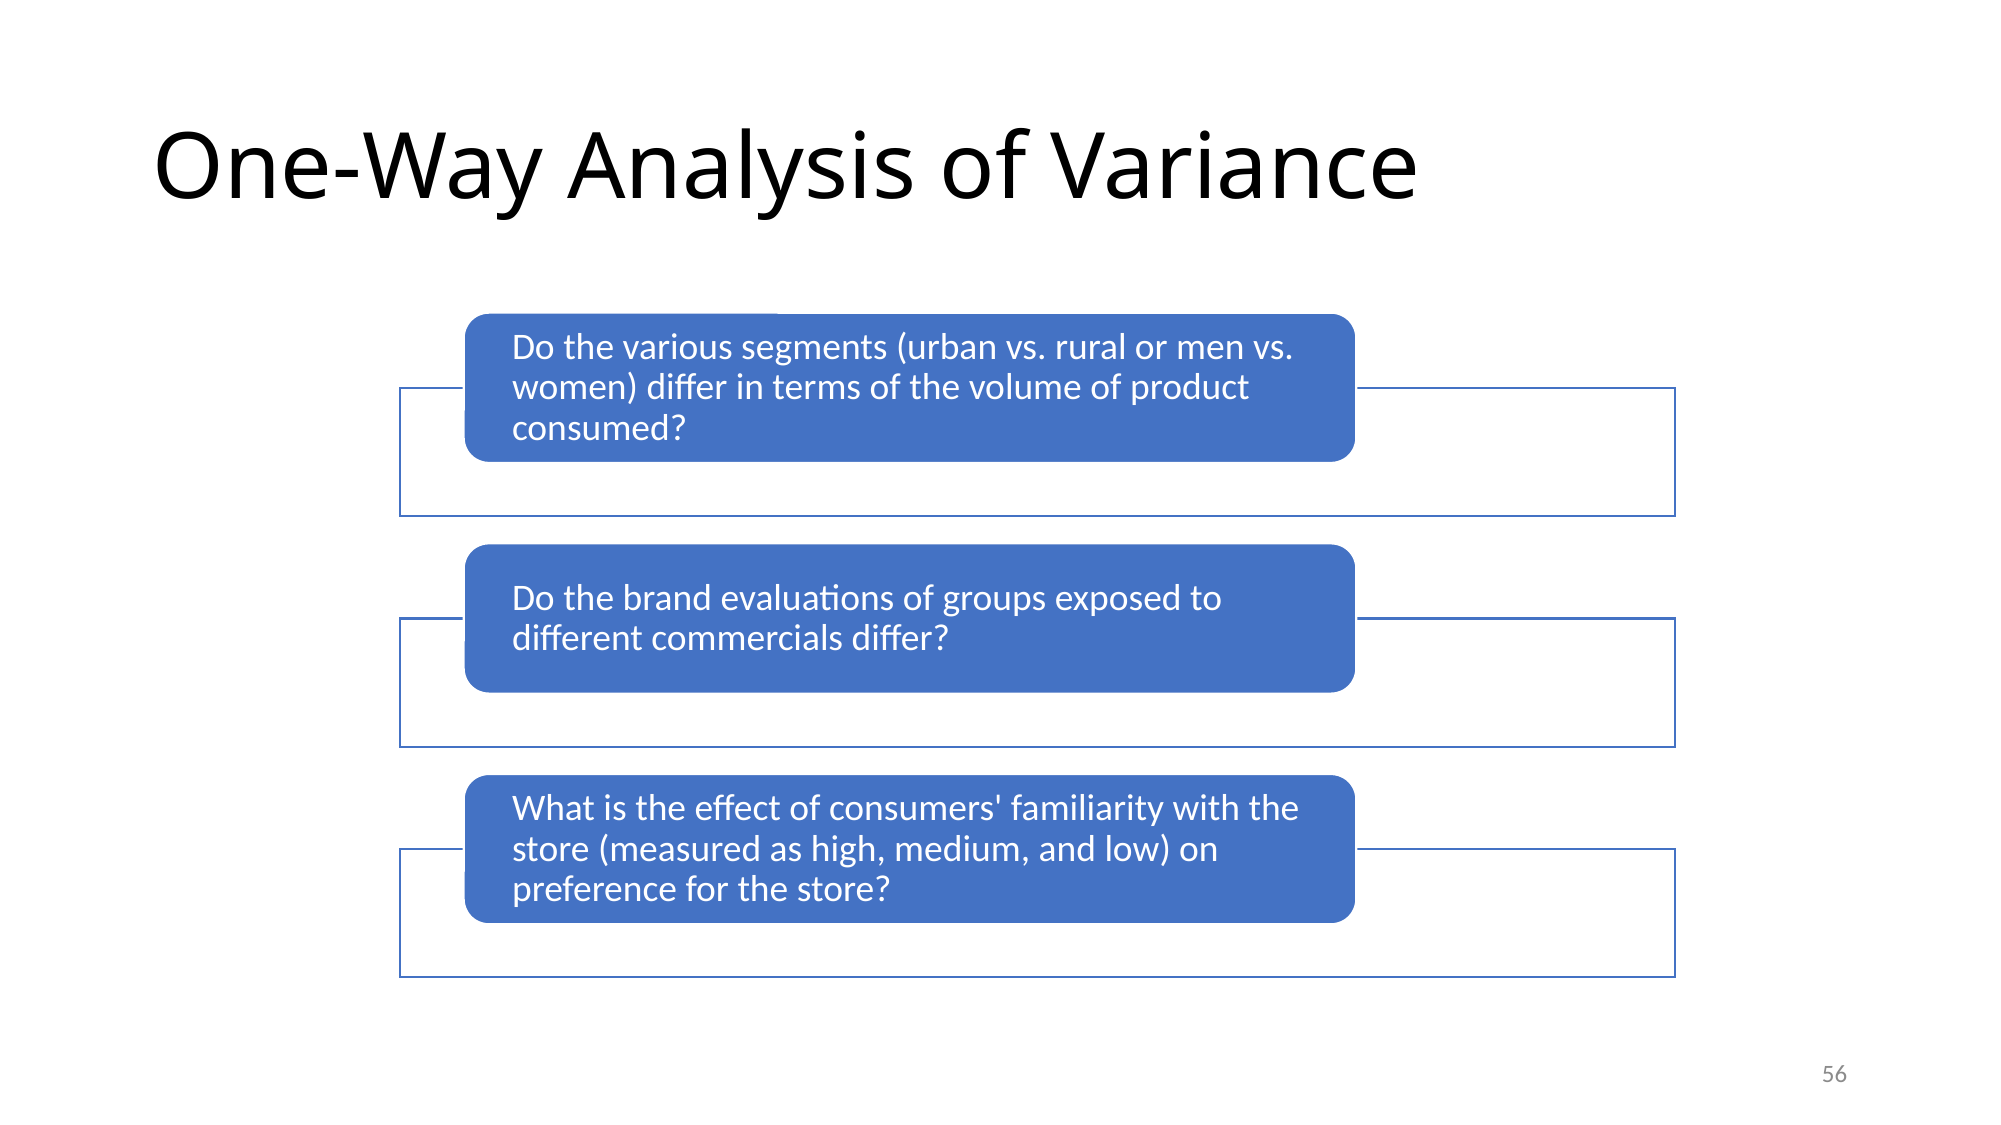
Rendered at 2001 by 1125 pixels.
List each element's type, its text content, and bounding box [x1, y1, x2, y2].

slide_number 56 [1412, 1042, 1863, 1103]
title One-Way Analysis of Variance [137, 59, 1863, 278]
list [399, 302, 1675, 988]
